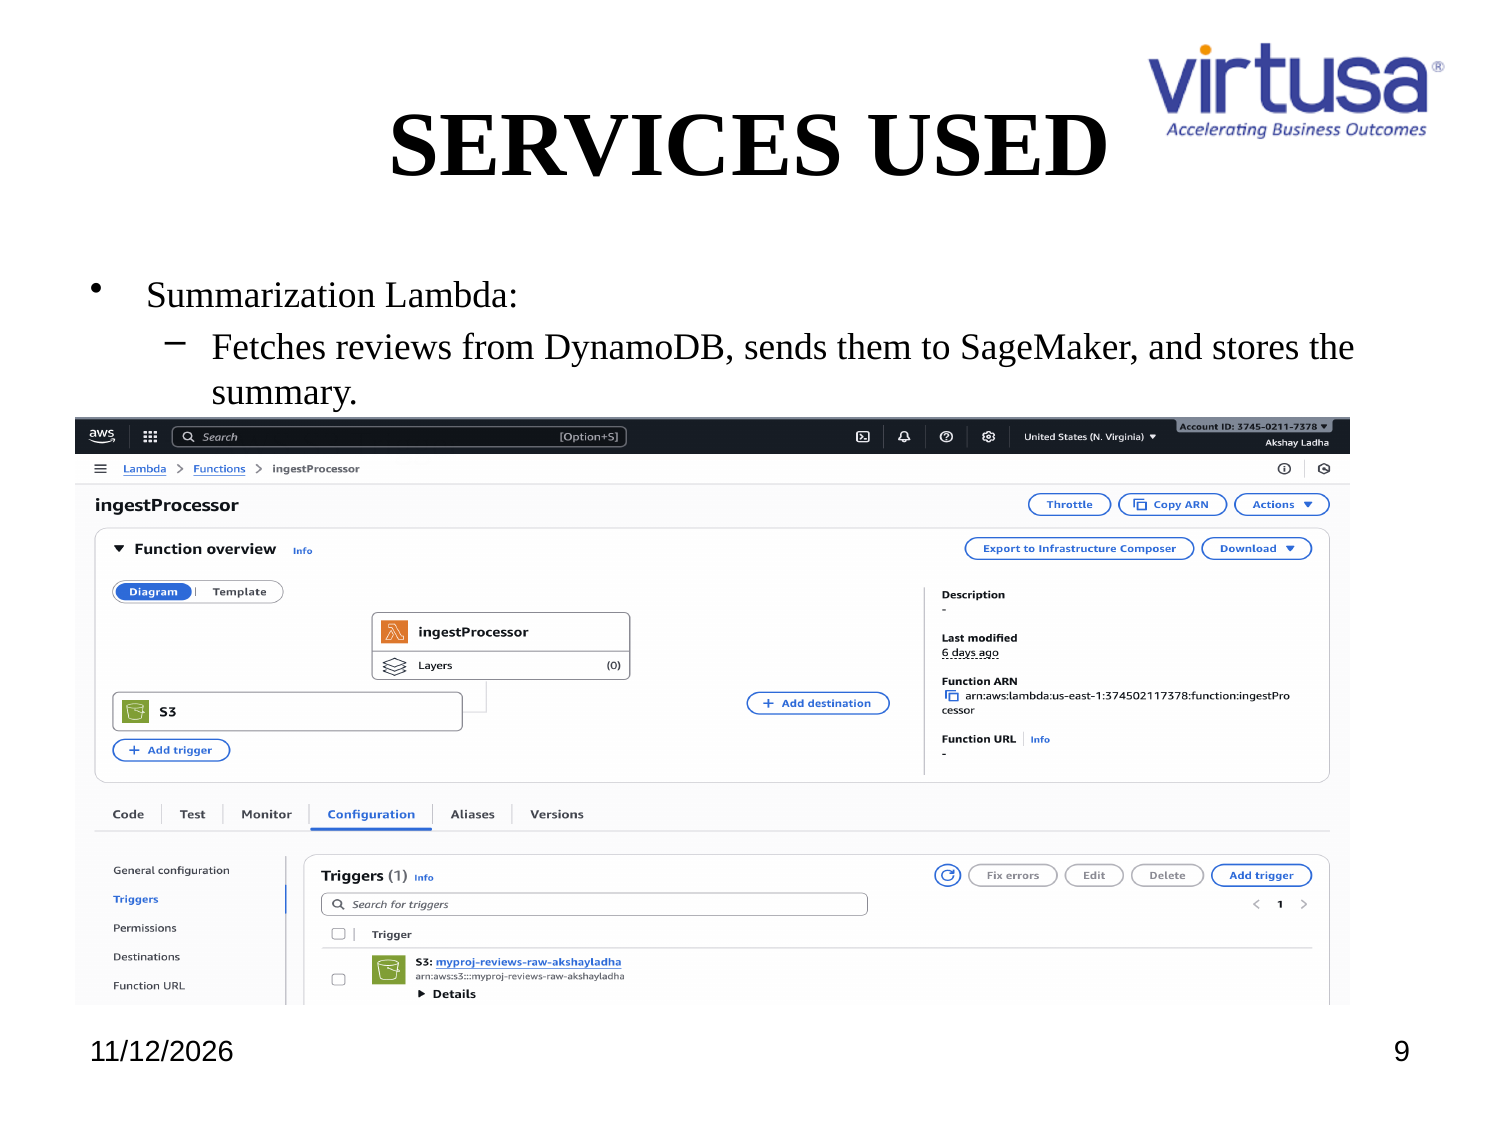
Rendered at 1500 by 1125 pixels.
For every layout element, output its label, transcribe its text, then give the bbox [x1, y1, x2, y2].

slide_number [74, 1024, 426, 1103]
picture [1129, 18, 1470, 151]
slide_number 9 [1074, 1024, 1426, 1103]
list Summarization Lambda: Fetches reviews from DynamoDB, sends them to SageMaker, and stores the summary. AWS S3 Trigger [74, 262, 1426, 1006]
title SERVICES USED [74, 44, 1426, 233]
picture [74, 417, 1350, 1005]
